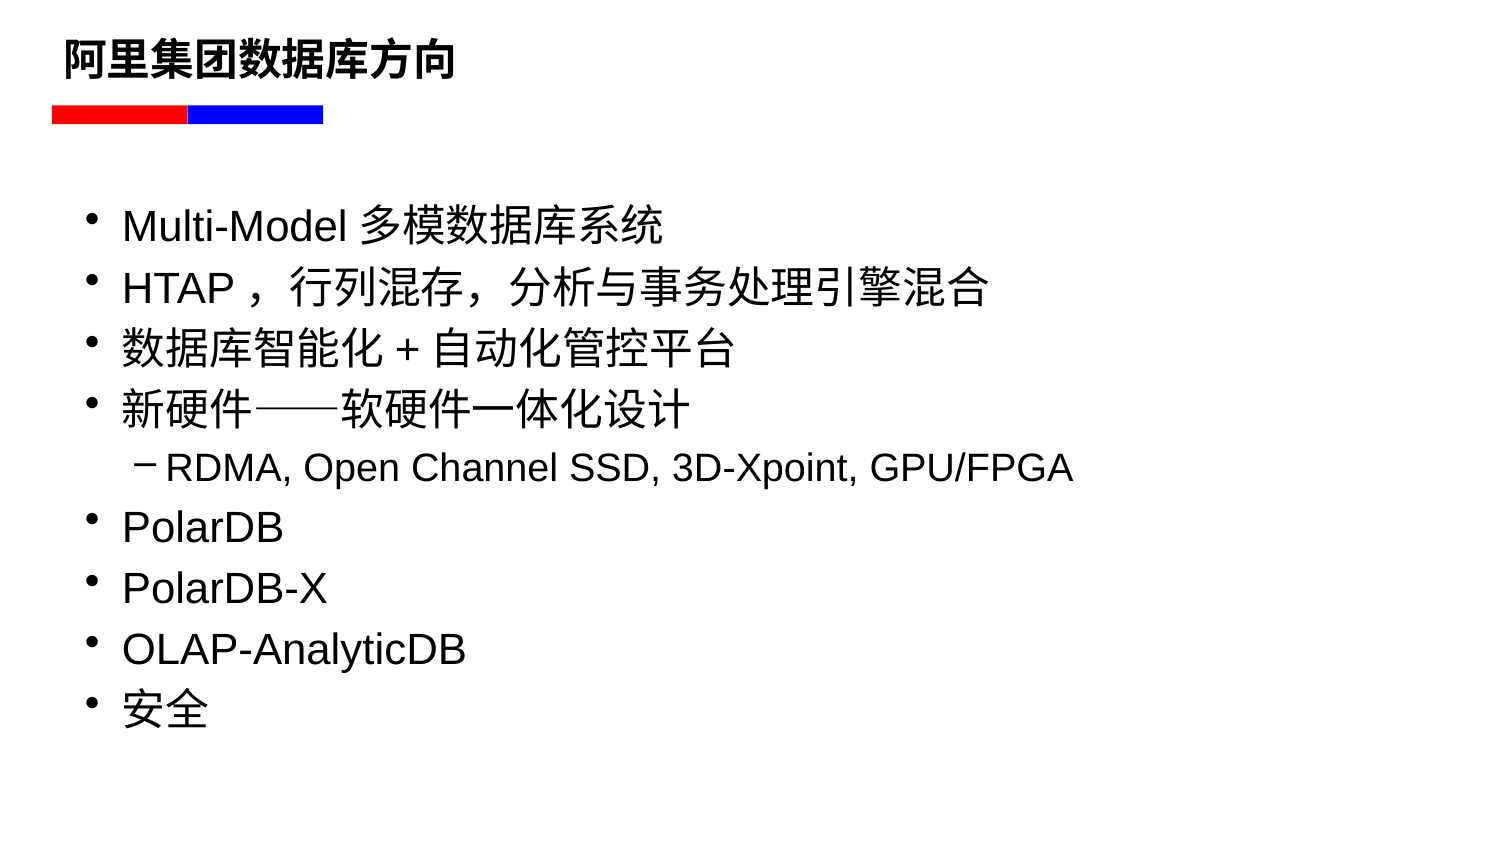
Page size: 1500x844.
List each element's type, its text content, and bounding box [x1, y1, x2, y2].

title 阿里集团数据库方向 [52, 8, 1448, 107]
list Multi-Model多模数据库系统 HTAP，行列混存，分析与事务处理引擎混合 数据库智能化+自动化管控平台 新硬件——软硬件一体化设计 RDMA, Open Channel SSD, 3D-Xpoint, GPU/FPGA PolarDB PolarDB-X OLAP-AnalyticDB 安全 [74, 192, 1426, 751]
